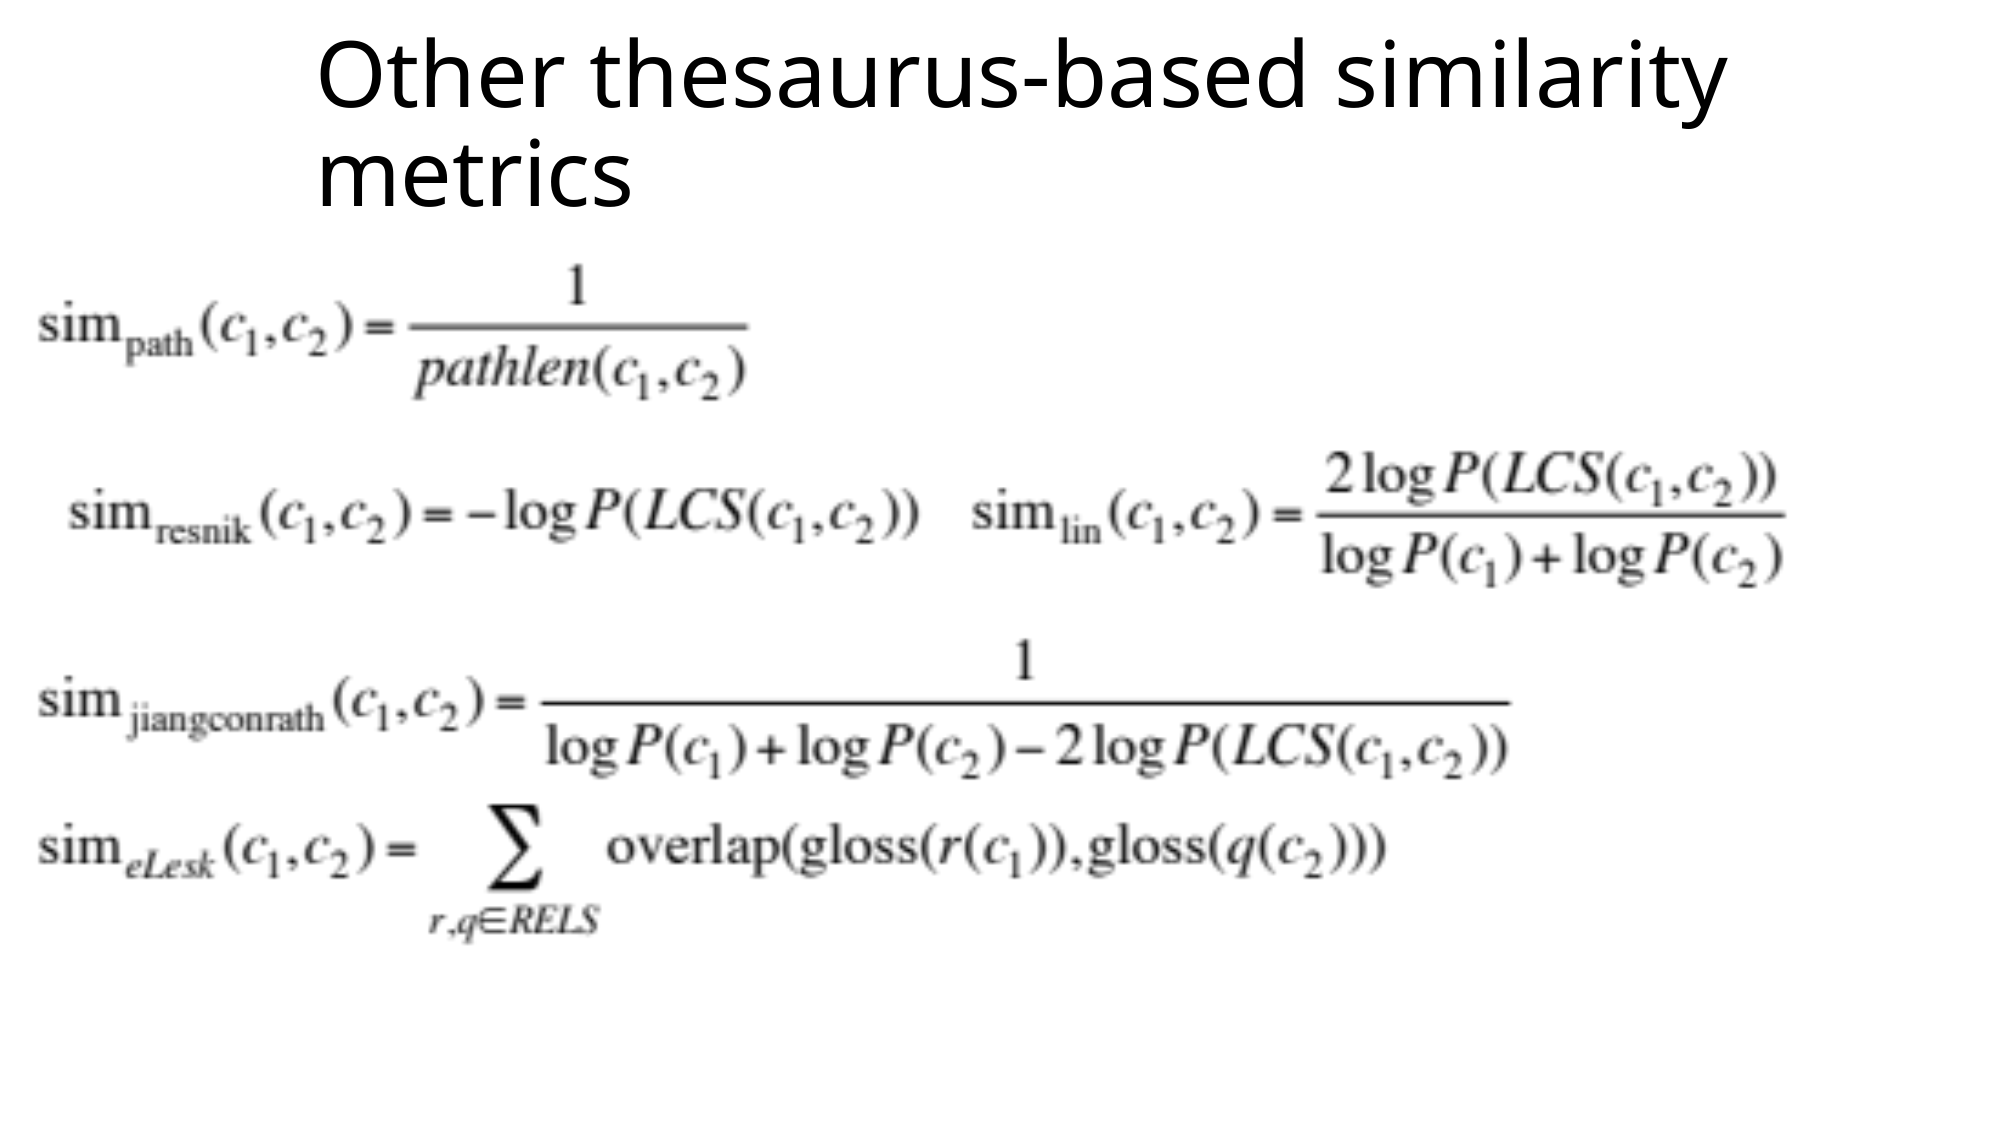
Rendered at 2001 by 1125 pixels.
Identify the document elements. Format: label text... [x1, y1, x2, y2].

title Other thesaurus-based similarity metrics [300, 45, 1934, 209]
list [33, 247, 1827, 946]
